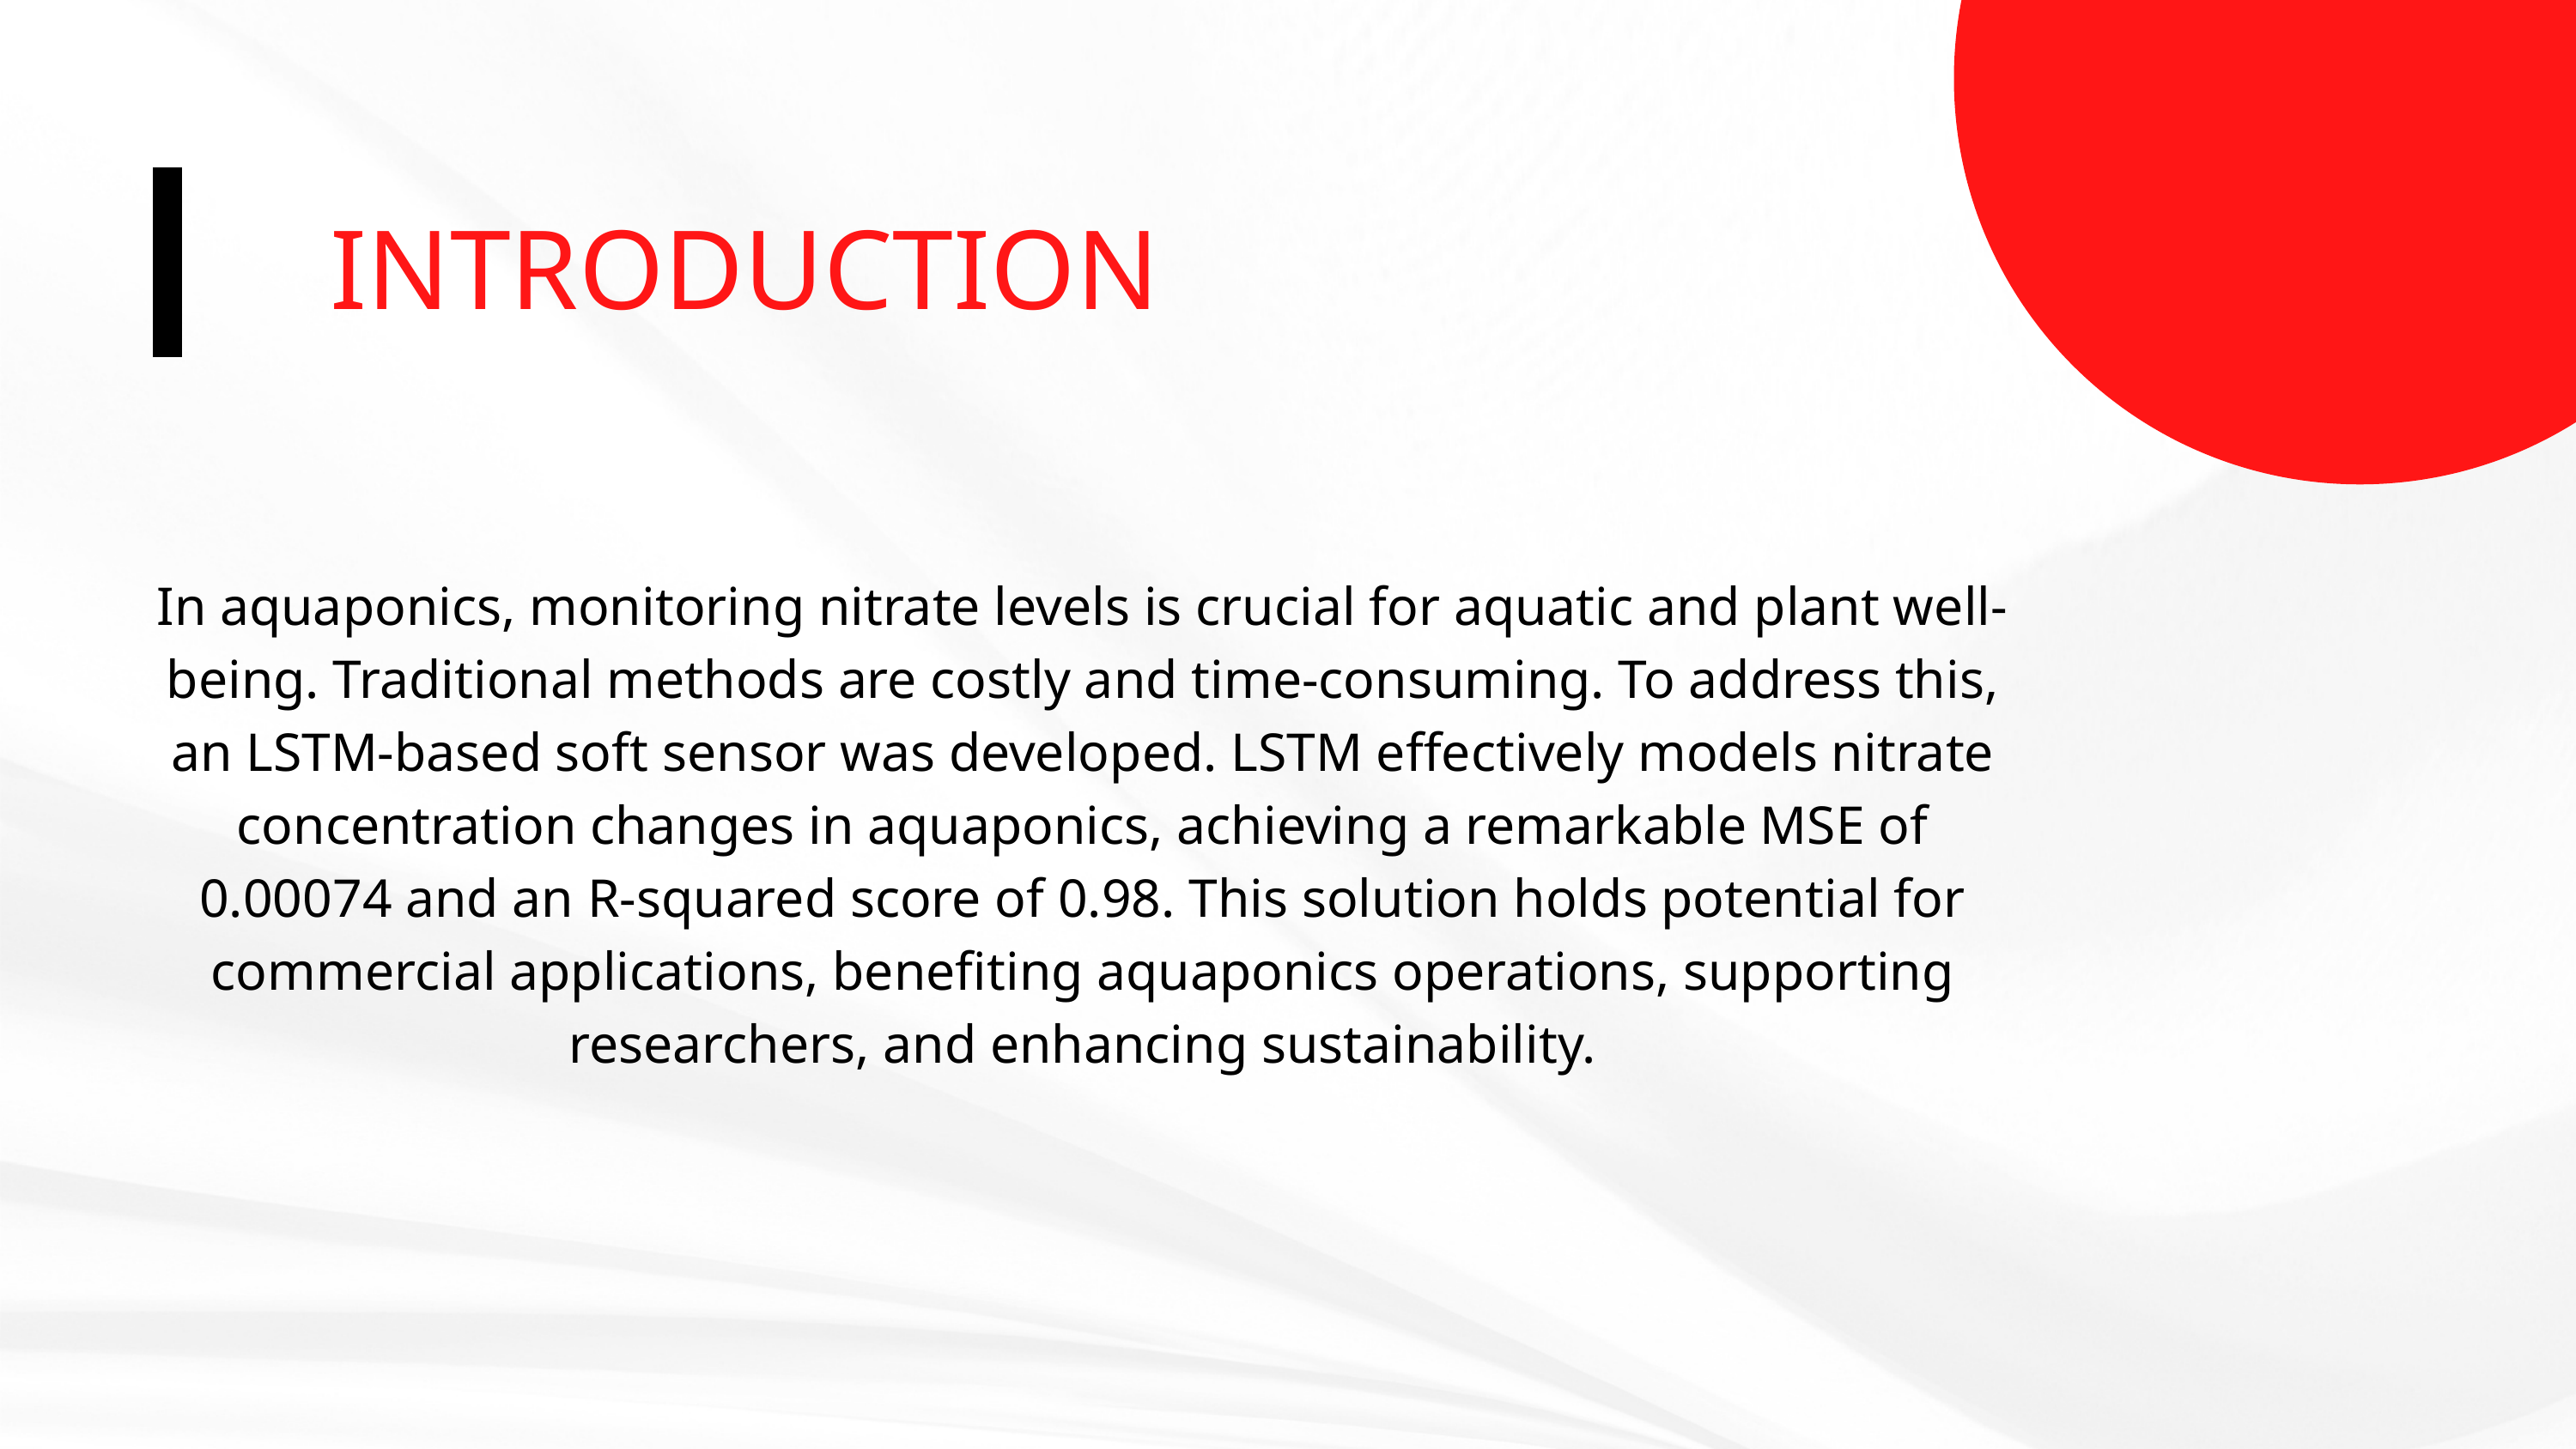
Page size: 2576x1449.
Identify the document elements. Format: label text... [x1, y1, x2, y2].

text_box In aquaponics, monitoring nitrate levels is crucial for aquatic and plant well-being. Traditional methods are costly and time-consuming. To address this, an LSTM-based soft sensor was developed. LSTM effectively models nitrate concentration changes in aquaponics, achieving a remarkable MSE of 0.00074 and an R-squared score of 0.98. This solution holds potential for commercial applications, benefiting aquaponics operations, supporting researchers, and enhancing sustainability. [152, 562, 2013, 1074]
text_box [0, 0, 2576, 1449]
text_box INTRODUCTION [202, 179, 1288, 332]
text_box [1953, 0, 2576, 485]
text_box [152, 167, 183, 358]
